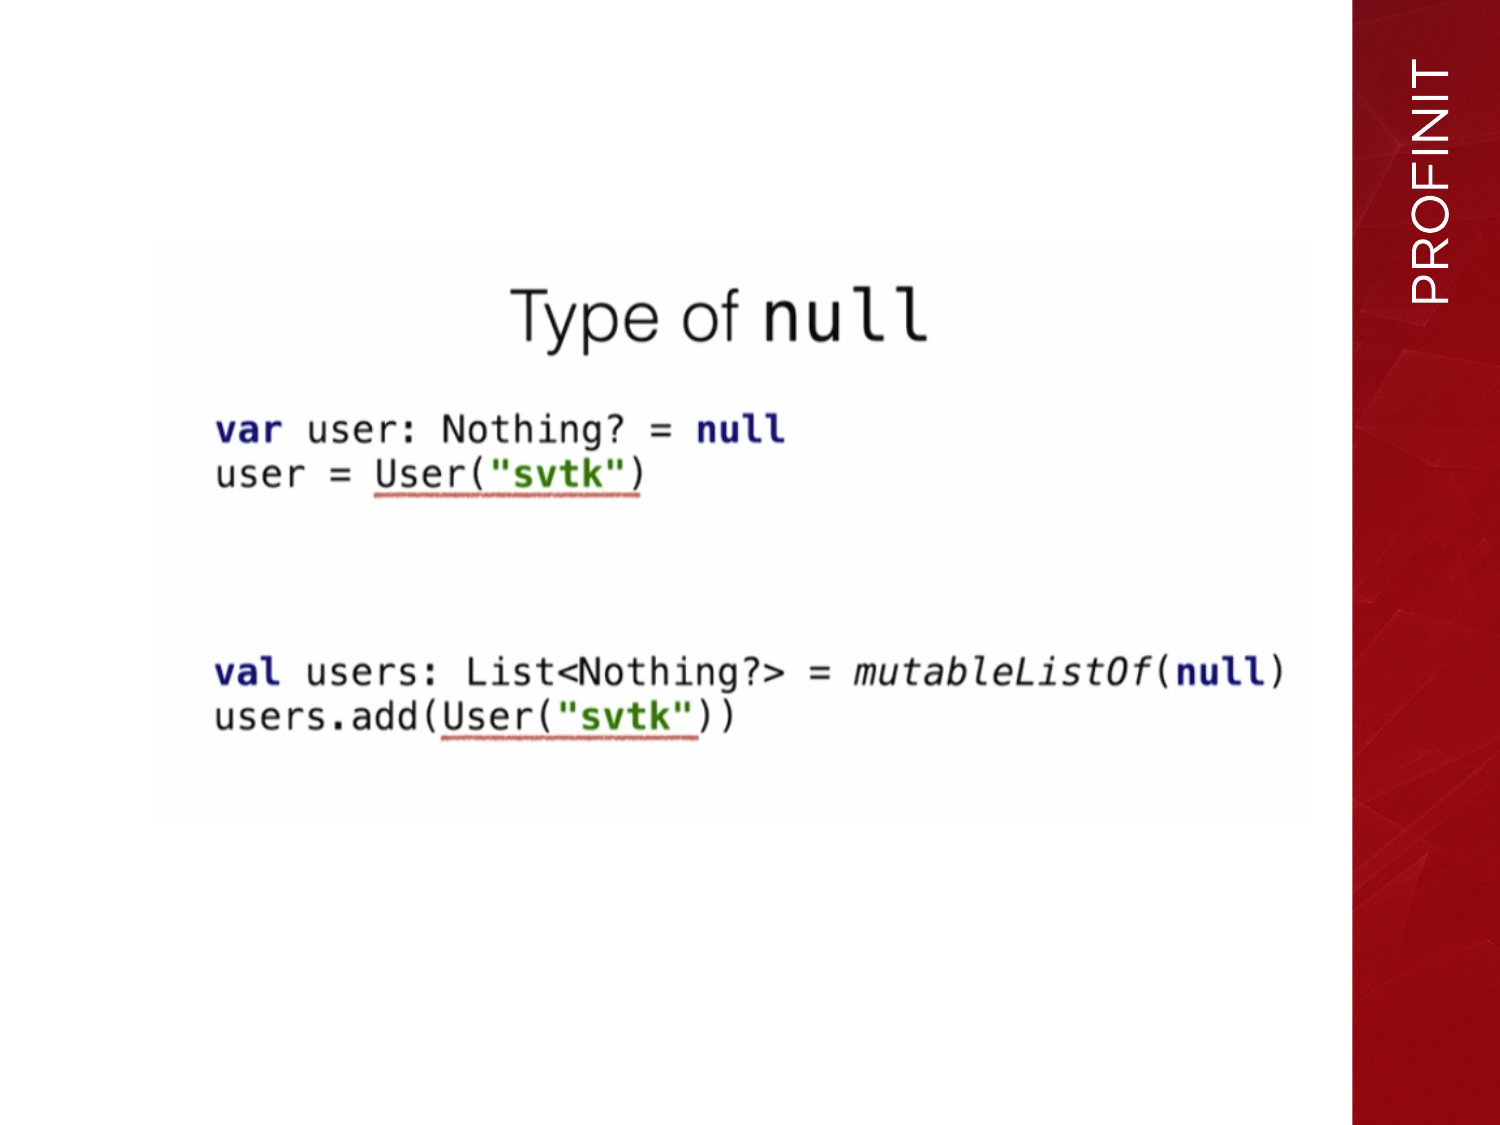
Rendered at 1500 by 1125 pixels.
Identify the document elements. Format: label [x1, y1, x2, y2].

picture [156, 239, 1306, 826]
picture [1352, 0, 1500, 1125]
